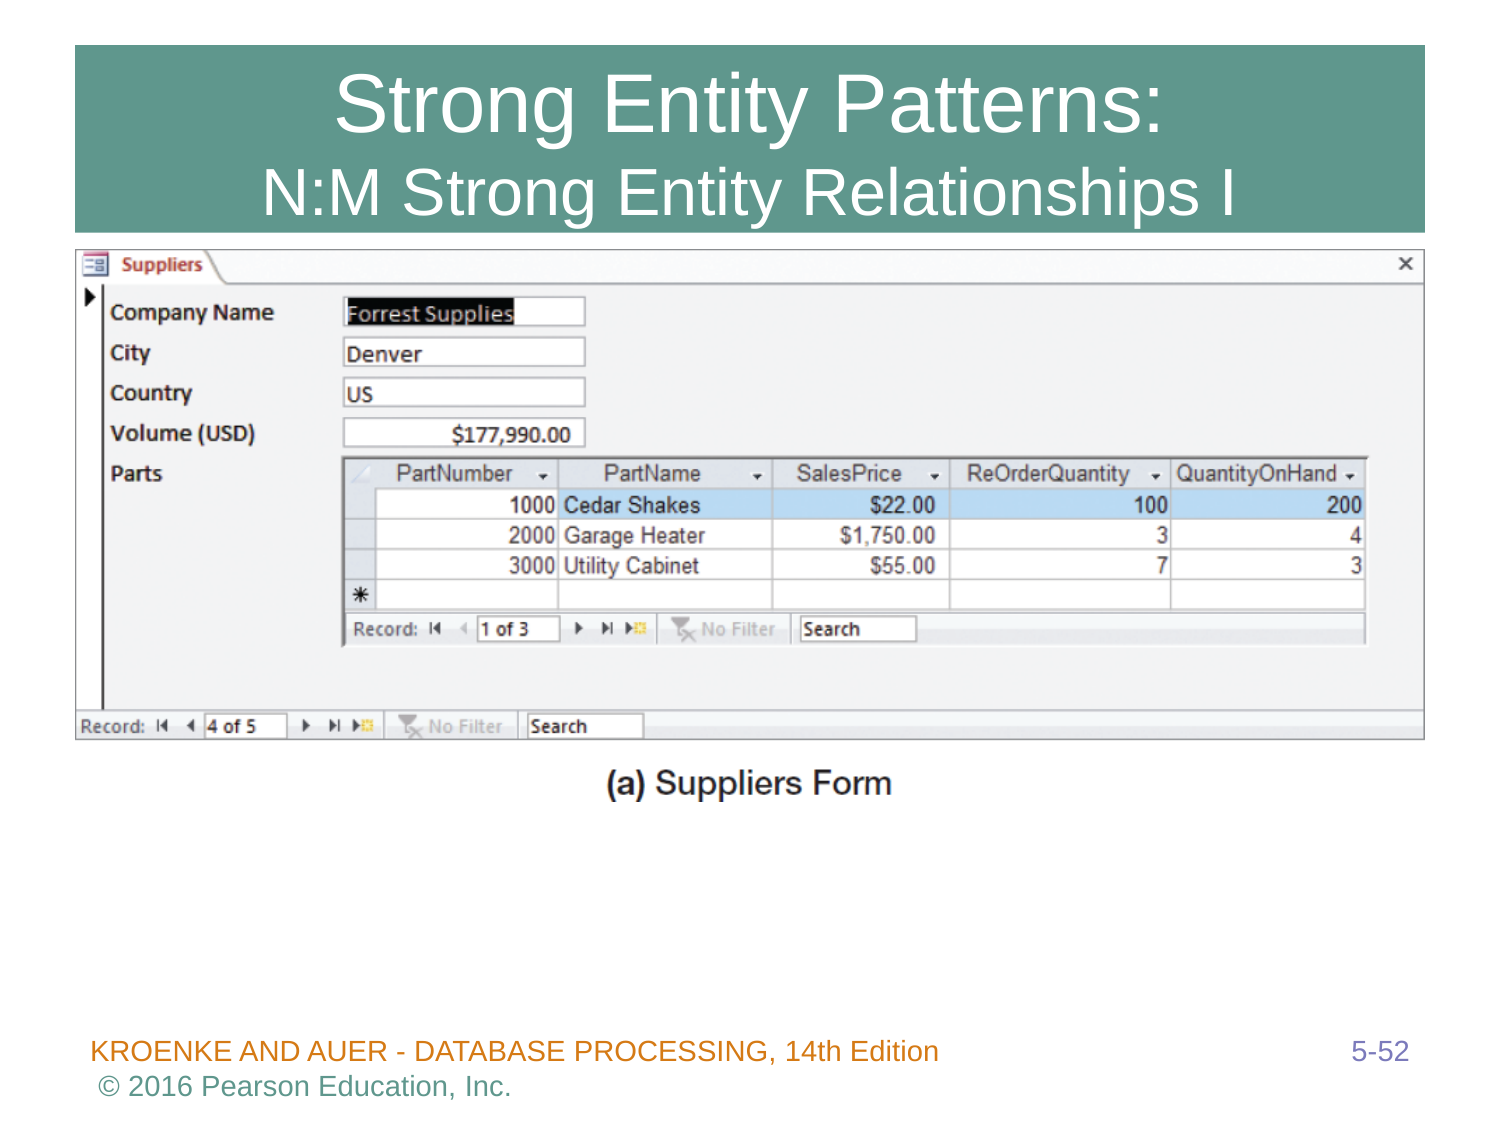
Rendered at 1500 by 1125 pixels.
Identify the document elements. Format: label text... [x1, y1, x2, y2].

picture [74, 249, 1426, 802]
footer KROENKE AND AUER - DATABASE PROCESSING, 14th Edition © 2016 Pearson Education, Inc. [74, 1024, 963, 1104]
title Strong Entity Patterns: N:M Strong Entity Relationships I [74, 44, 1426, 233]
slide_number 5-52 [1074, 1024, 1426, 1103]
